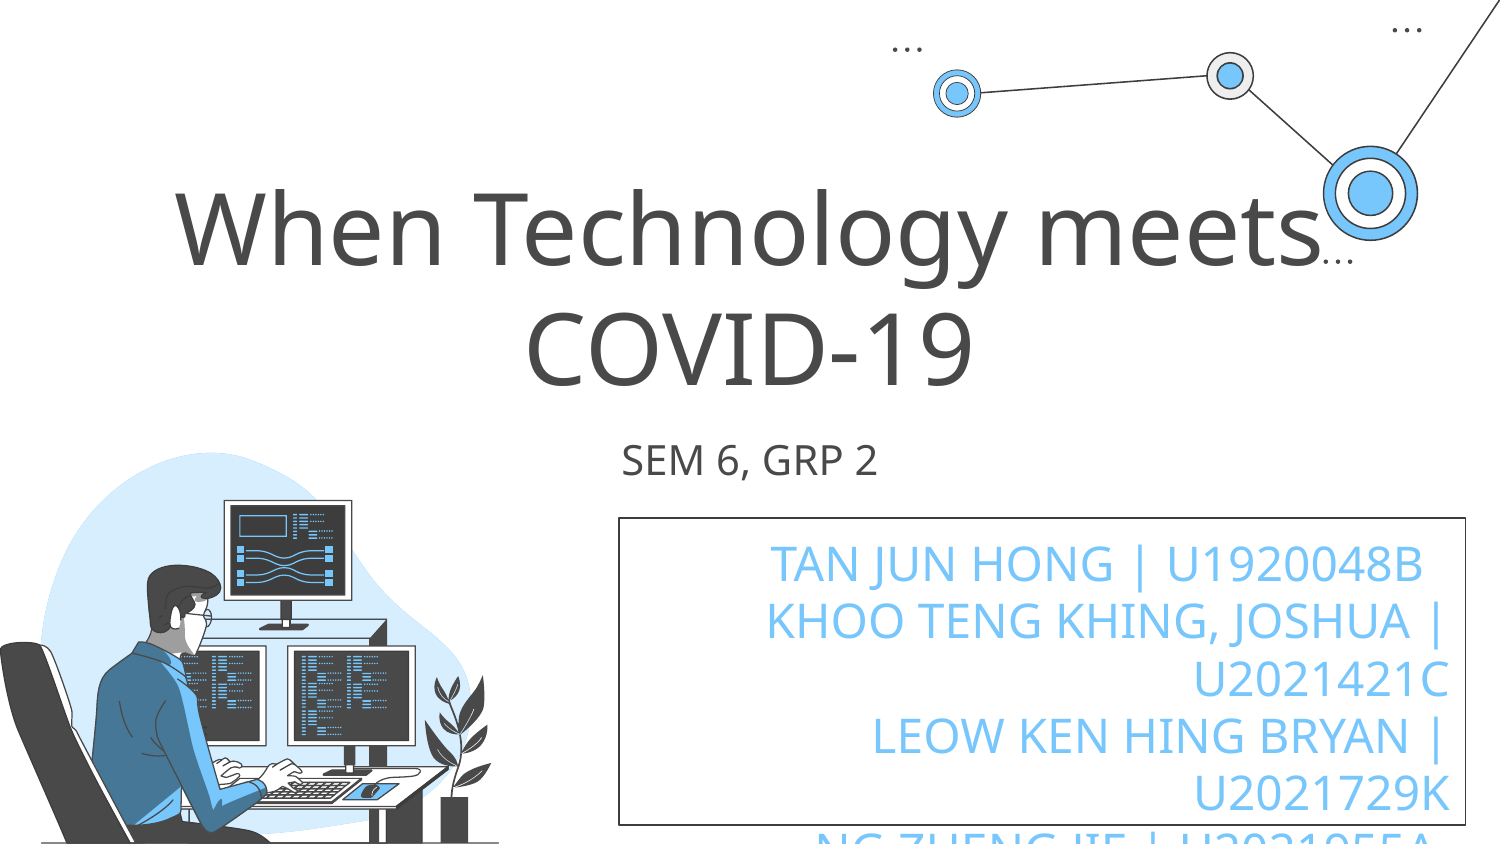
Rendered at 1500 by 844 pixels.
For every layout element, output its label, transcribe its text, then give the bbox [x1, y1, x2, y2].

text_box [0, 452, 500, 844]
title When Technology meets COVID-19 [142, 126, 1358, 420]
title SEM 6, GRP 2 [142, 420, 1358, 499]
subtitle TAN JUN HONG | U1920048B KHOO TENG KHING, JOSHUA | U2021421C LEOW KEN HING BRYAN | U2021729K NG ZHENG JIE | U2021955A LOH YI ZE | U2022992A [619, 518, 1466, 825]
